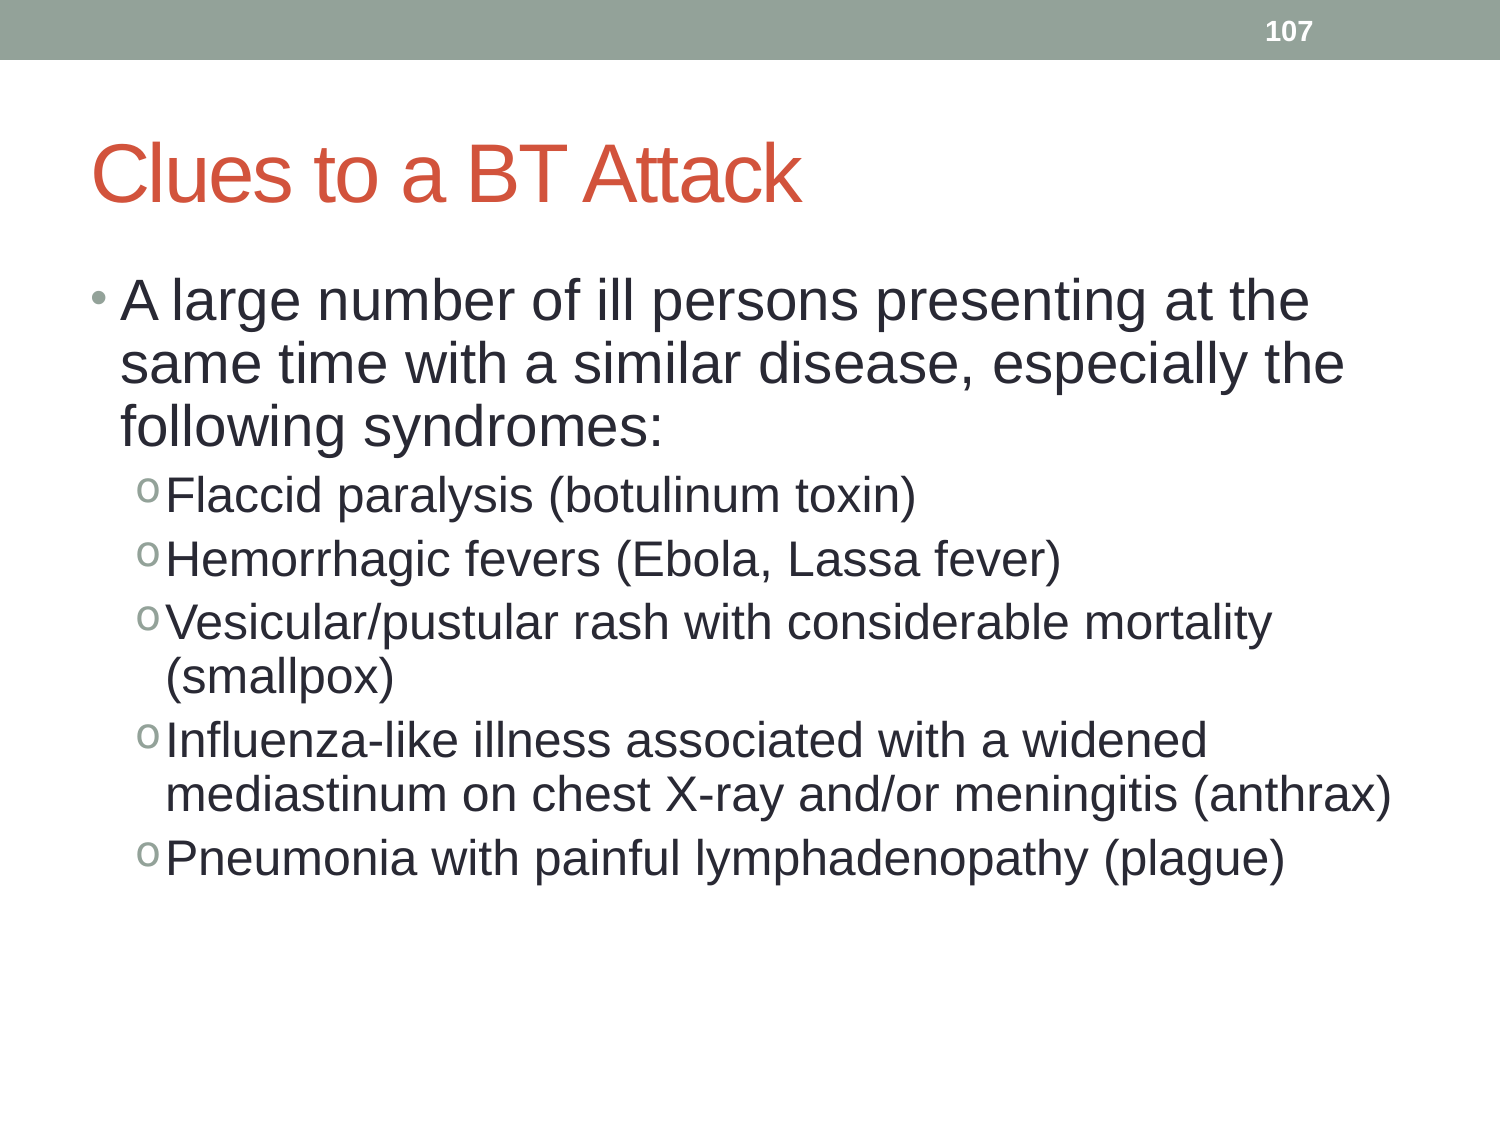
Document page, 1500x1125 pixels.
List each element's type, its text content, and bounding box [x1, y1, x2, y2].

slide_number 107 [1250, 3, 1425, 57]
list A large number of ill persons presenting at the same time with a similar disease, especially the following syndromes: Flaccid paralysis (botulinum toxin) Hemorrhagic fevers (Ebola, Lassa fever) Vesicular/pustular rash with considerable mortality (smallpox) Influenza-like illness associated with a widened mediastinum on chest X-ray and/or meningitis (anthrax) Pneumonia with painful lymphadenopathy (plague) [75, 262, 1425, 1063]
title Clues to a BT Attack [75, 87, 1425, 250]
